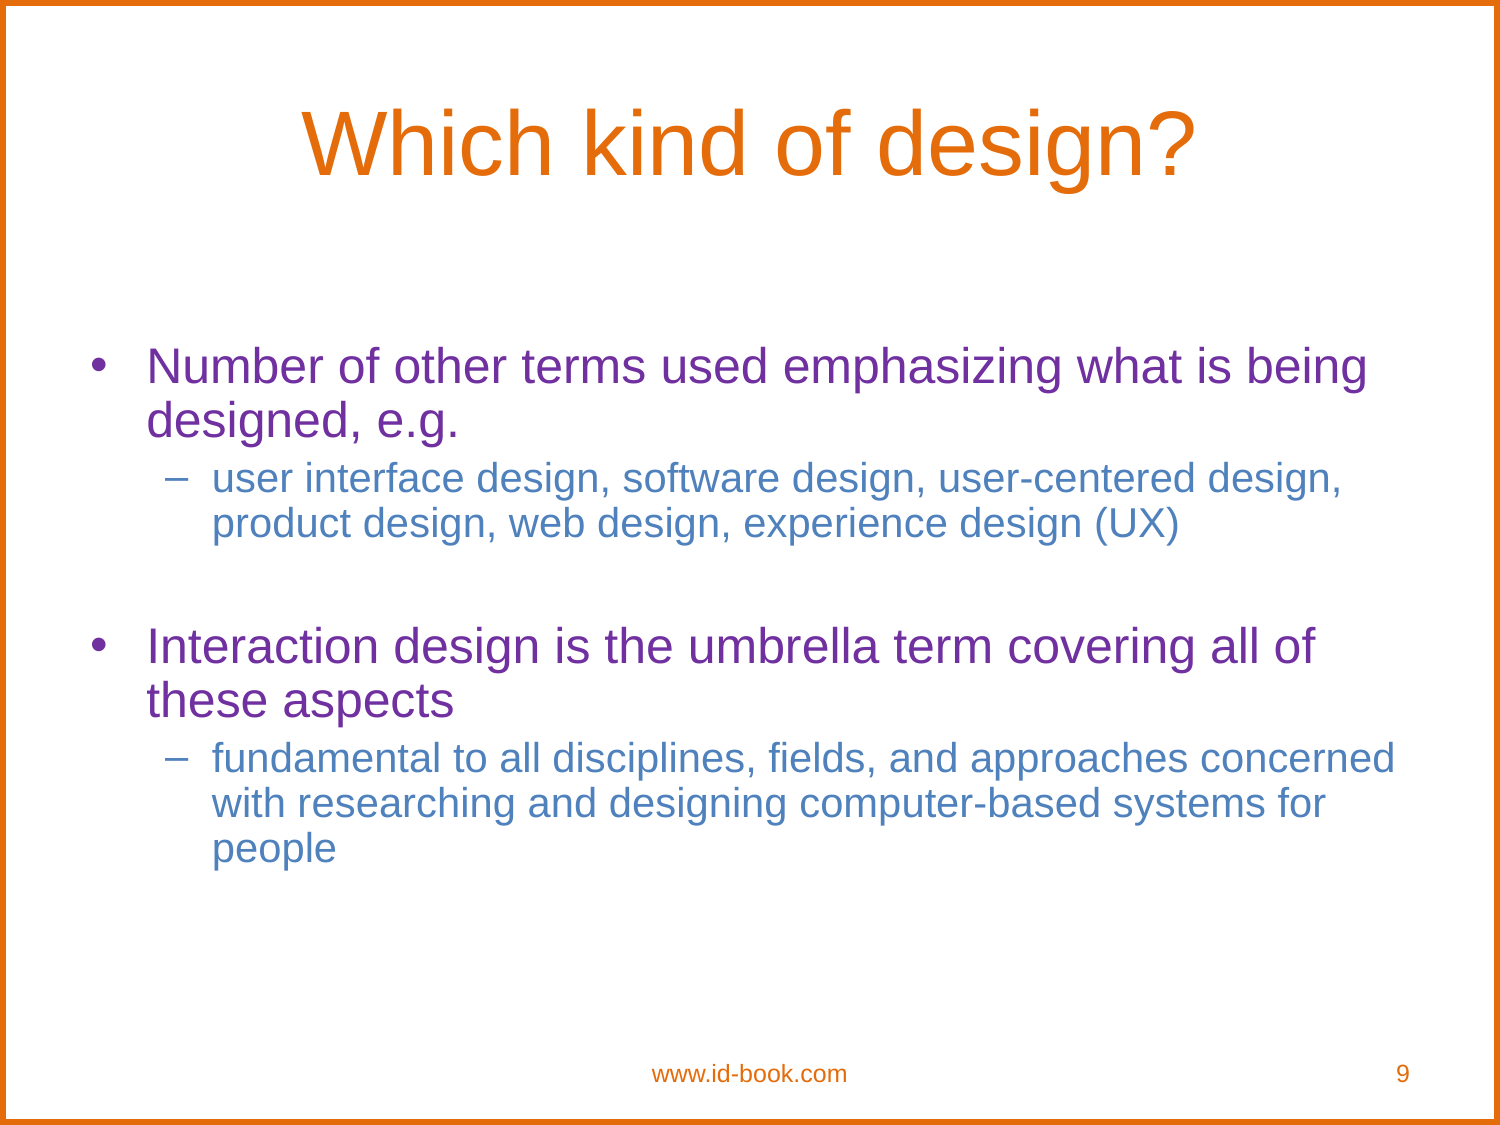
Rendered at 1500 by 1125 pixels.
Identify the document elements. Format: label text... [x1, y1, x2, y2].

list Number of other terms used emphasizing what is being designed, e.g. user interface design, software design, user-centered design, product design, web design, experience design (UX) Interaction design is the umbrella term covering all of these aspects fundamental to all disciplines, fields, and approaches concerned with researching and designing computer-based systems for people [75, 262, 1425, 1005]
footer www.id-book.com [512, 1042, 988, 1103]
title Which kind of design? [75, 45, 1425, 233]
slide_number 9 [1074, 1042, 1425, 1103]
